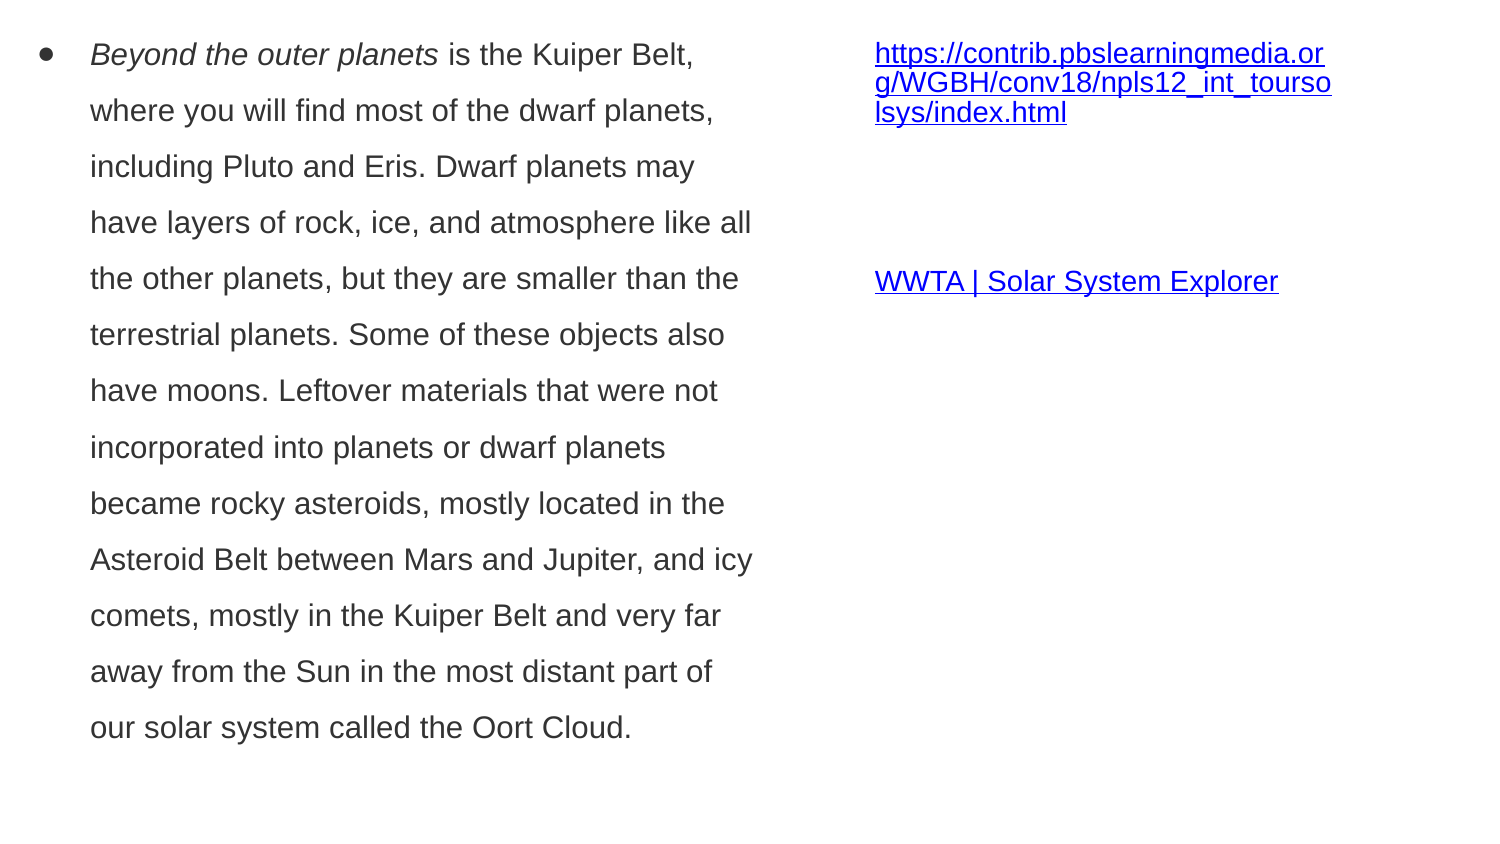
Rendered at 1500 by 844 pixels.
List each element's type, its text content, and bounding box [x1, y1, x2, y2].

text_box https://contrib.pbslearningmedia.org/WGBH/conv18/npls12_int_toursolsys/index.html [859, 19, 1352, 120]
text_box WWTA | Solar System Explorer [859, 246, 1352, 347]
text_box Beyond the outer planets is the Kuiper Belt, where you will find most of the dwarf planets, including Pluto and Eris. Dwarf planets may have layers of rock, ice, and atmosphere like all the other planets, but they are smaller than the terrestrial planets. Some of these objects also have moons. Leftover materials that were not incorporated into planets or dwarf planets became rocky asteroids, mostly located in the Asteroid Belt between Mars and Jupiter, and icy comets, mostly in the Kuiper Belt and very far away from the Sun in the most distant part of our solar system called the Oort Cloud. [0, 0, 771, 761]
